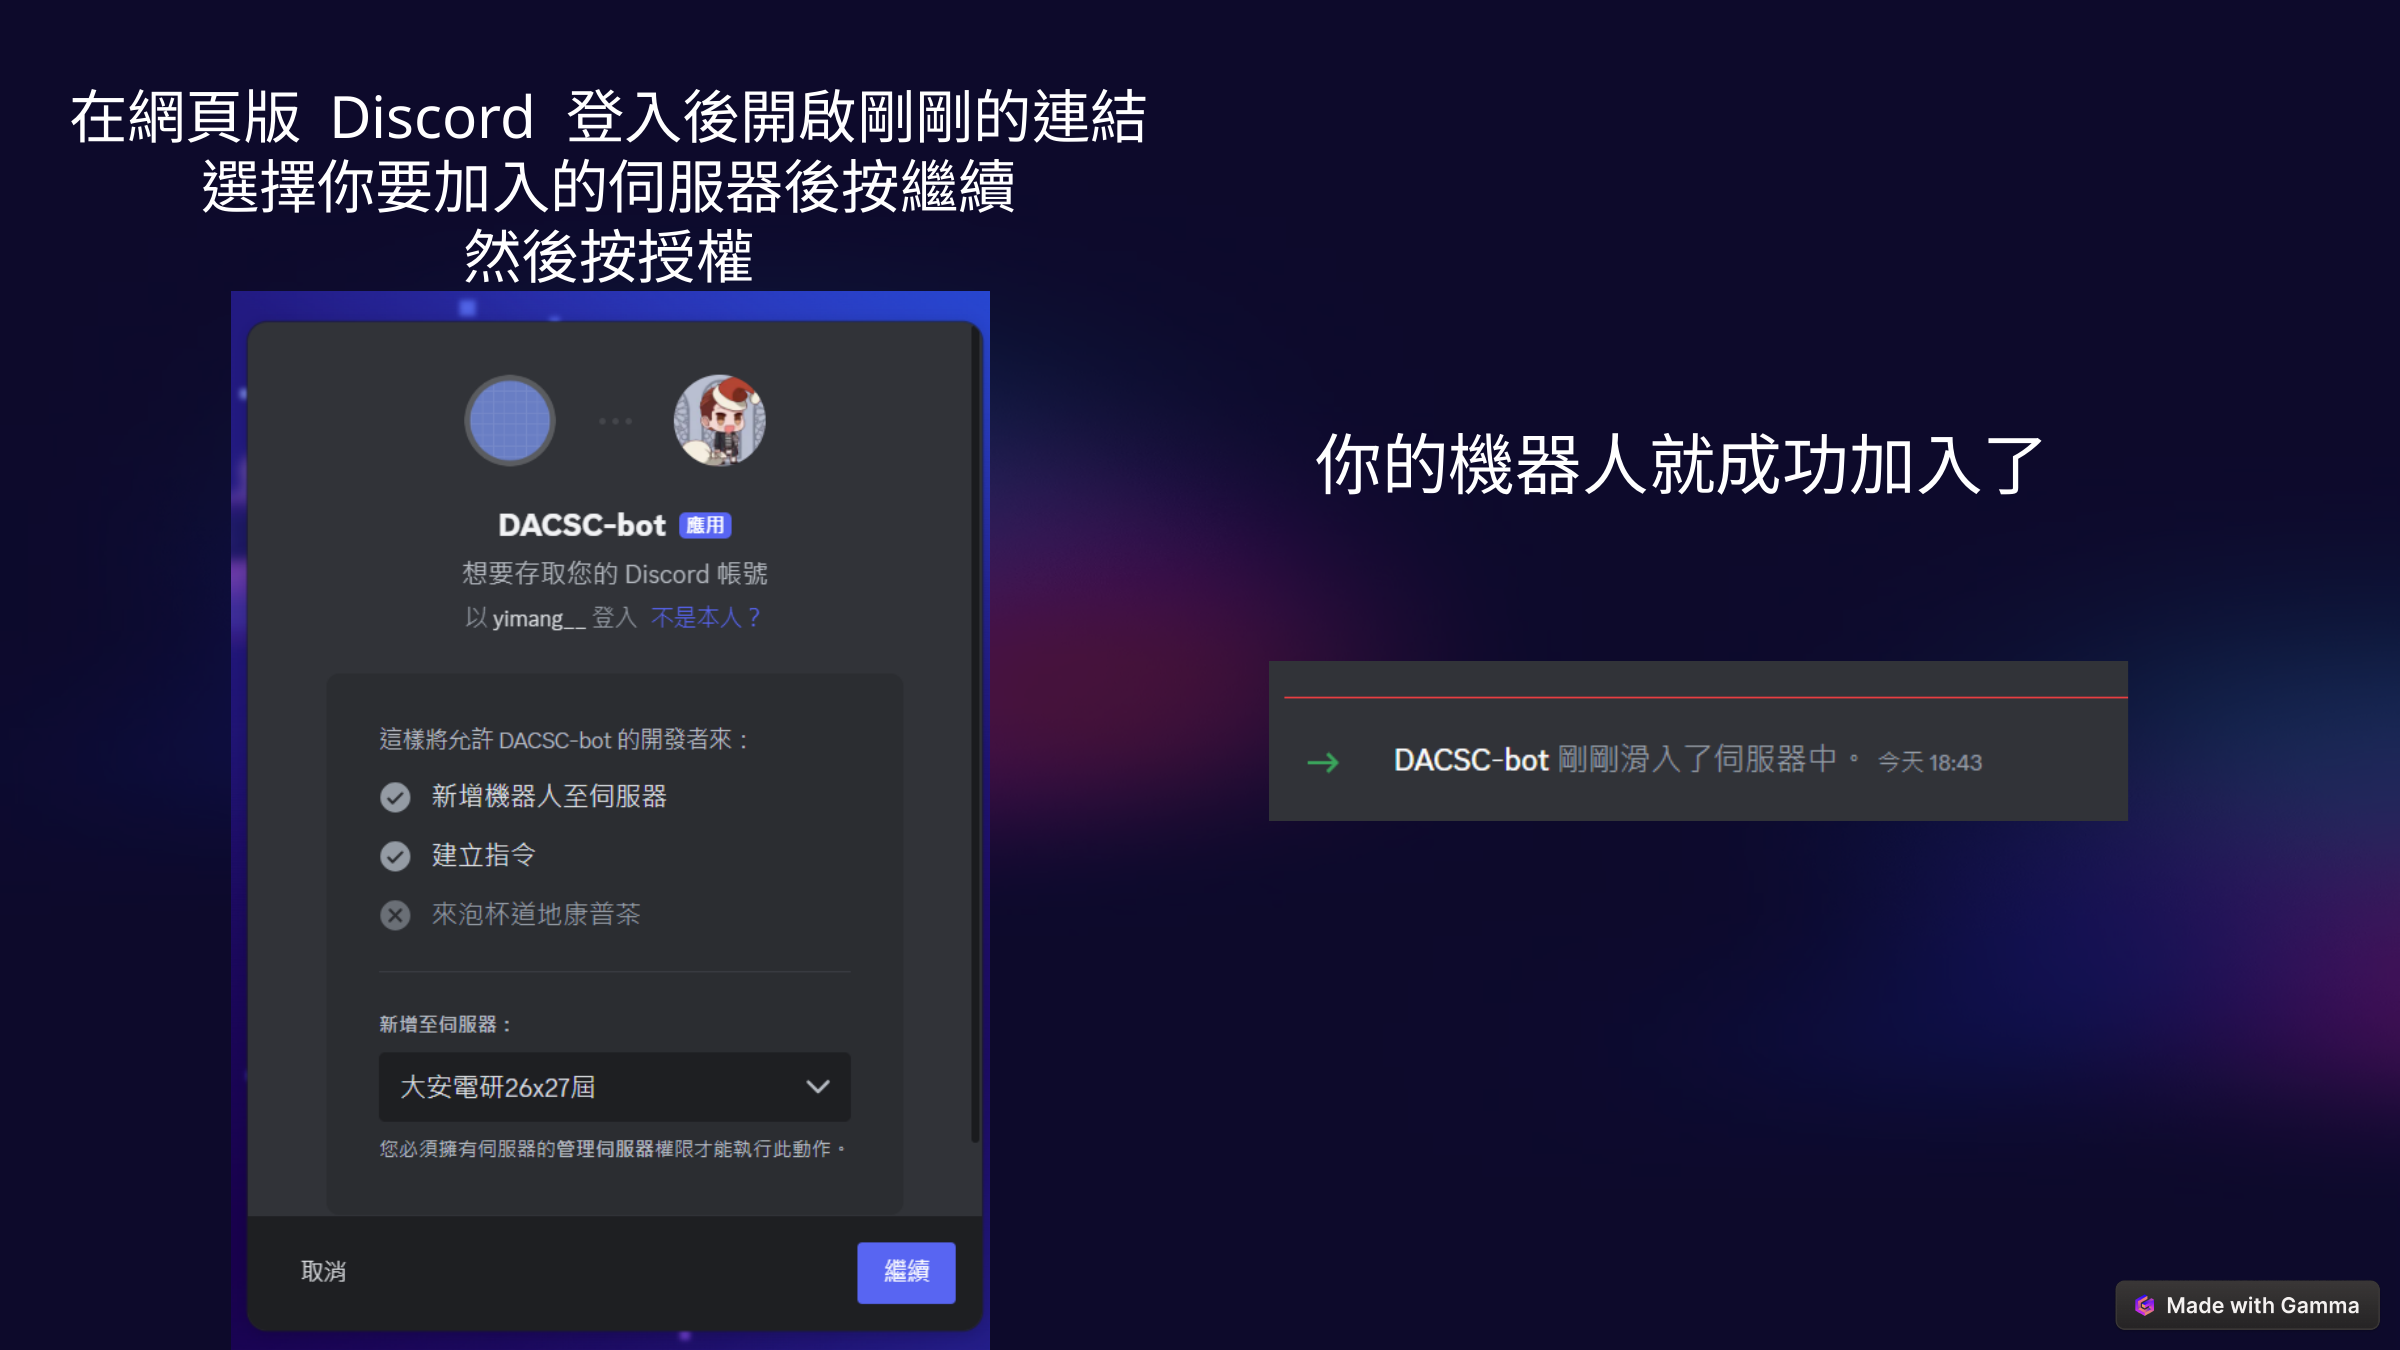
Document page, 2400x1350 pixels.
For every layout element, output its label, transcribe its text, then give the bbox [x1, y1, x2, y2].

picture [231, 291, 990, 1350]
text_box 在網頁版 Discord 登入後開啟剛剛的連結 選擇你要加入的伺服器後按繼續 然後按授權 [54, 72, 1164, 298]
picture [2106, 1271, 2389, 1339]
picture [1269, 661, 2129, 821]
text_box 你的機器人就成功加入了 [1300, 415, 2065, 511]
